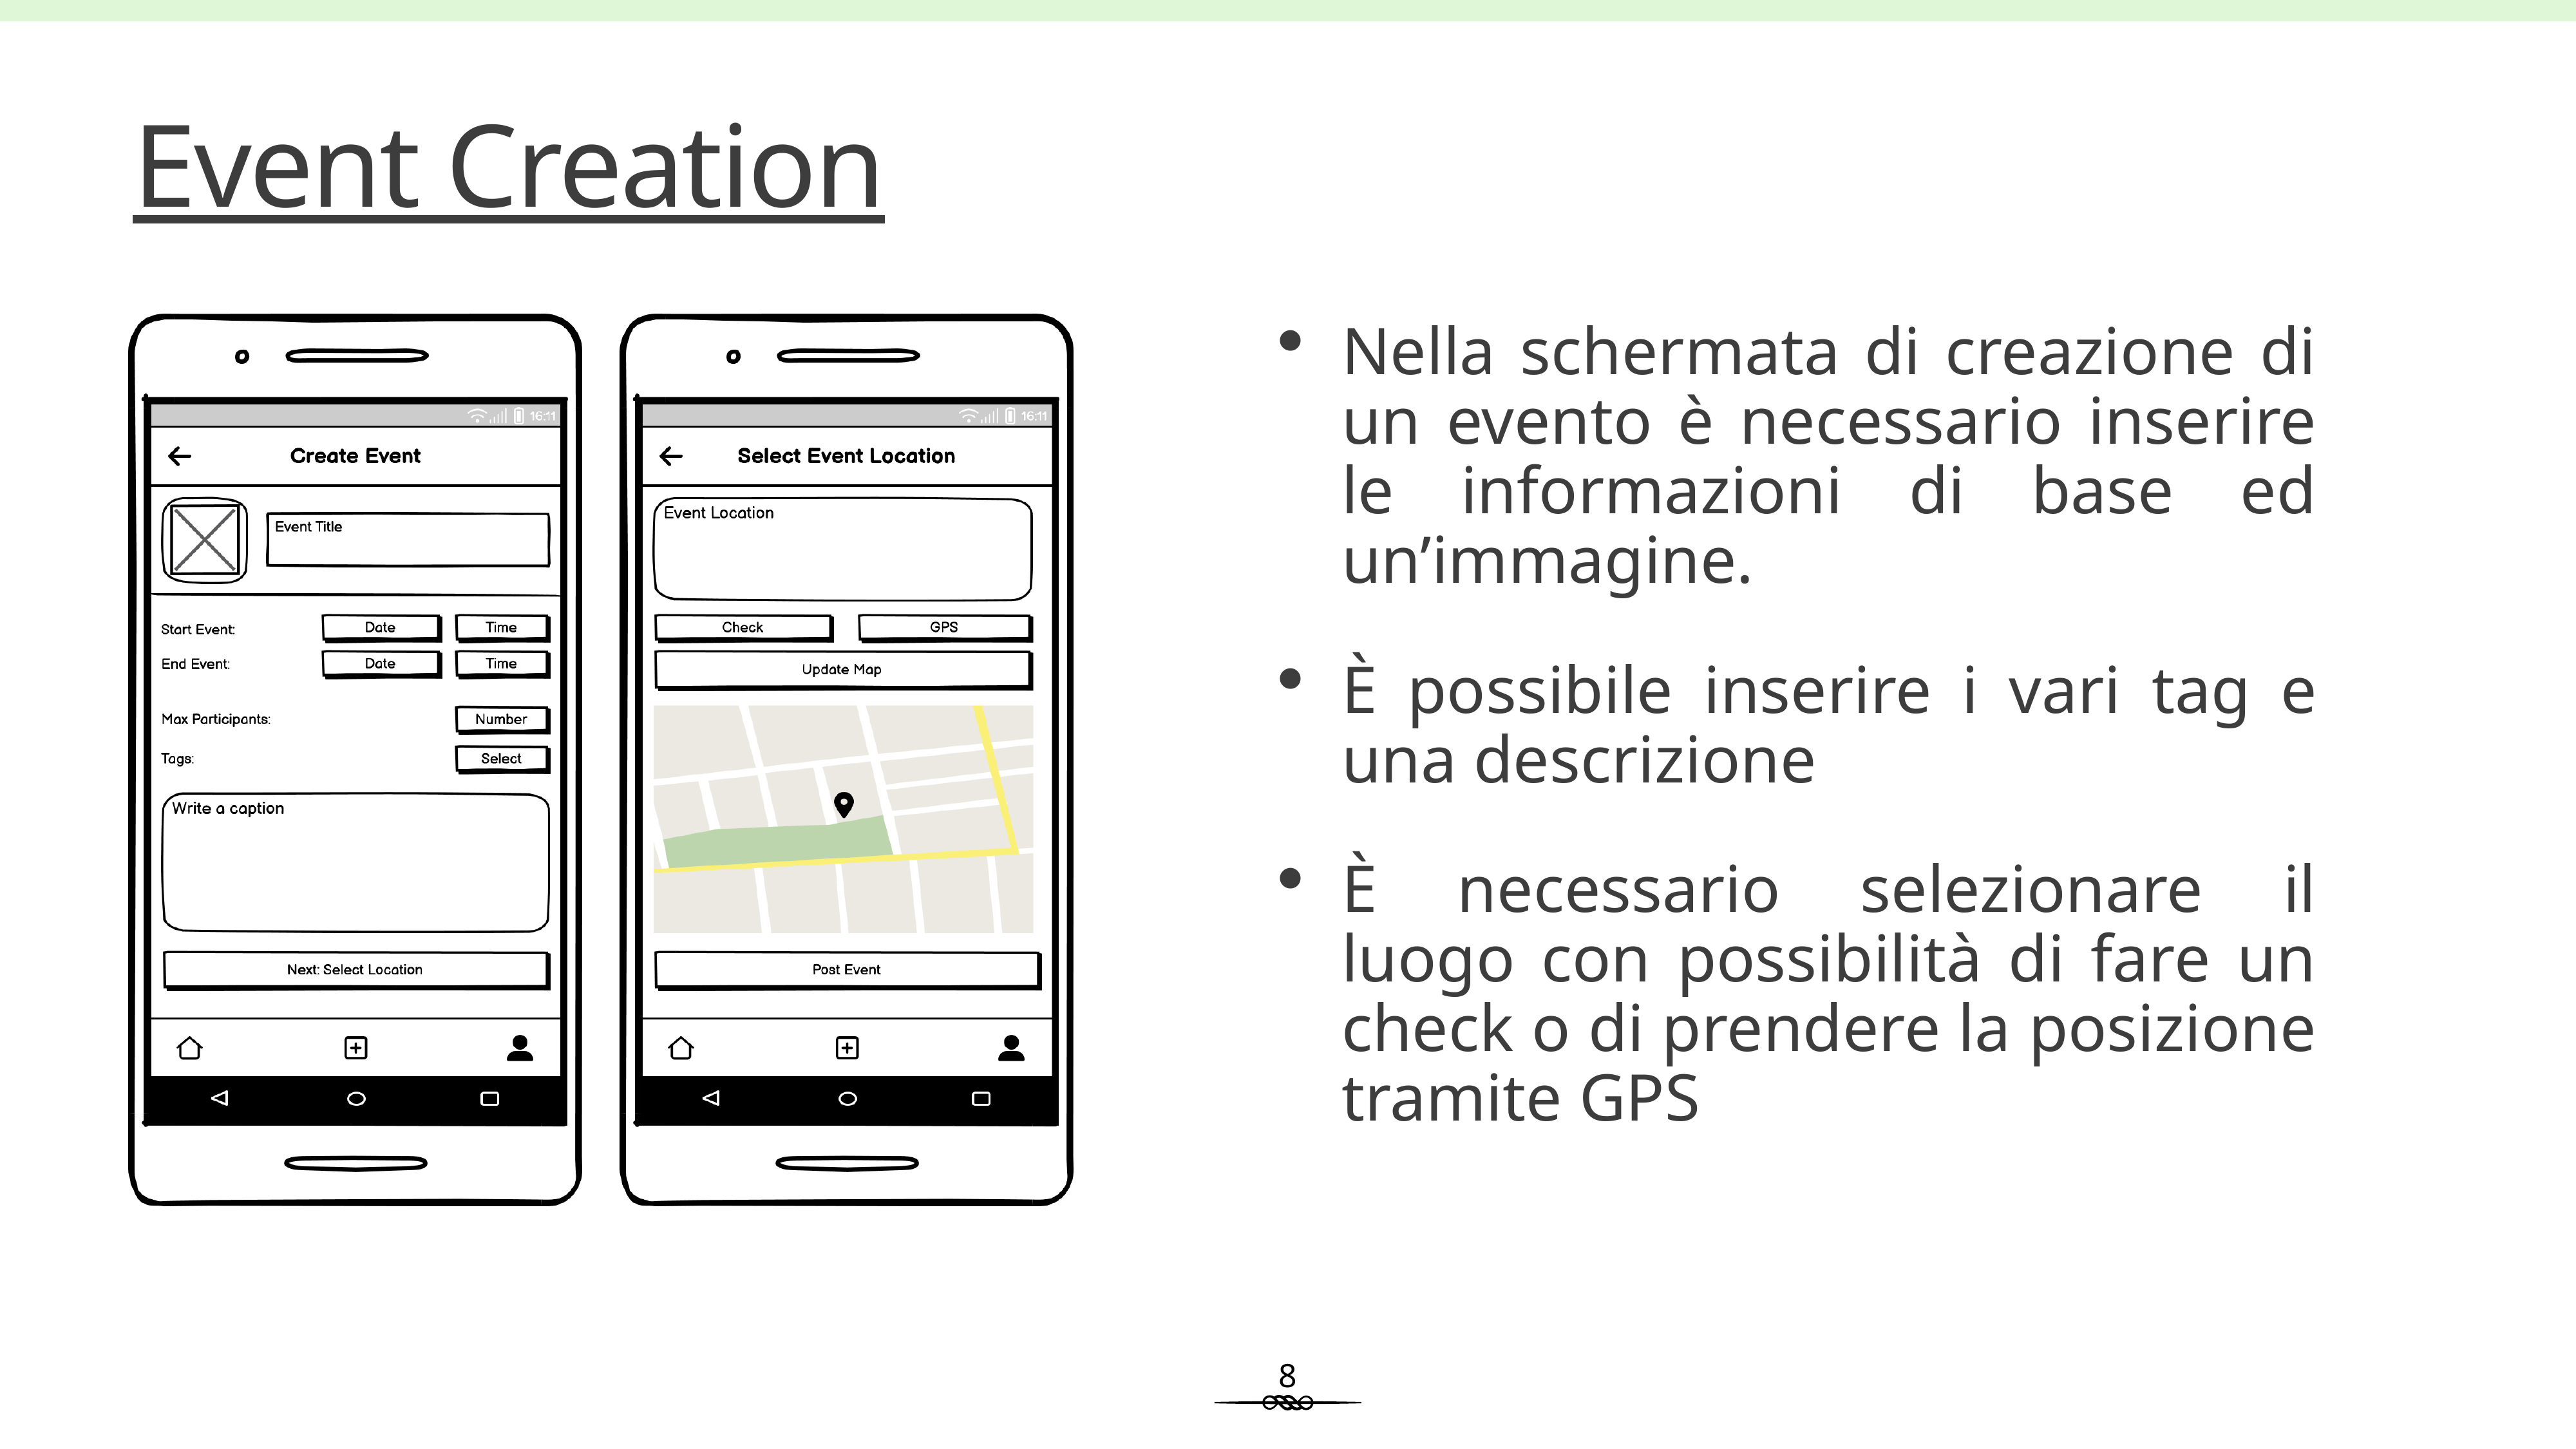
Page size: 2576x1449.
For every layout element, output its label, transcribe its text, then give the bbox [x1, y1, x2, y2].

text_box 8 [1273, 1350, 1303, 1399]
title Event Creation [127, 113, 2449, 266]
picture [127, 313, 1074, 1206]
text_box [0, 0, 2576, 22]
text_box Nella schermata di creazione di un evento è necessario inserire le informazioni di base ed un’immagine. È possibile inserire i vari tag e una descrizione È necessario selezionare il luogo con possibilità di fare un check o di prendere la posizione tramite GPS [1271, 314, 2323, 1205]
text_box [1214, 1395, 1361, 1411]
